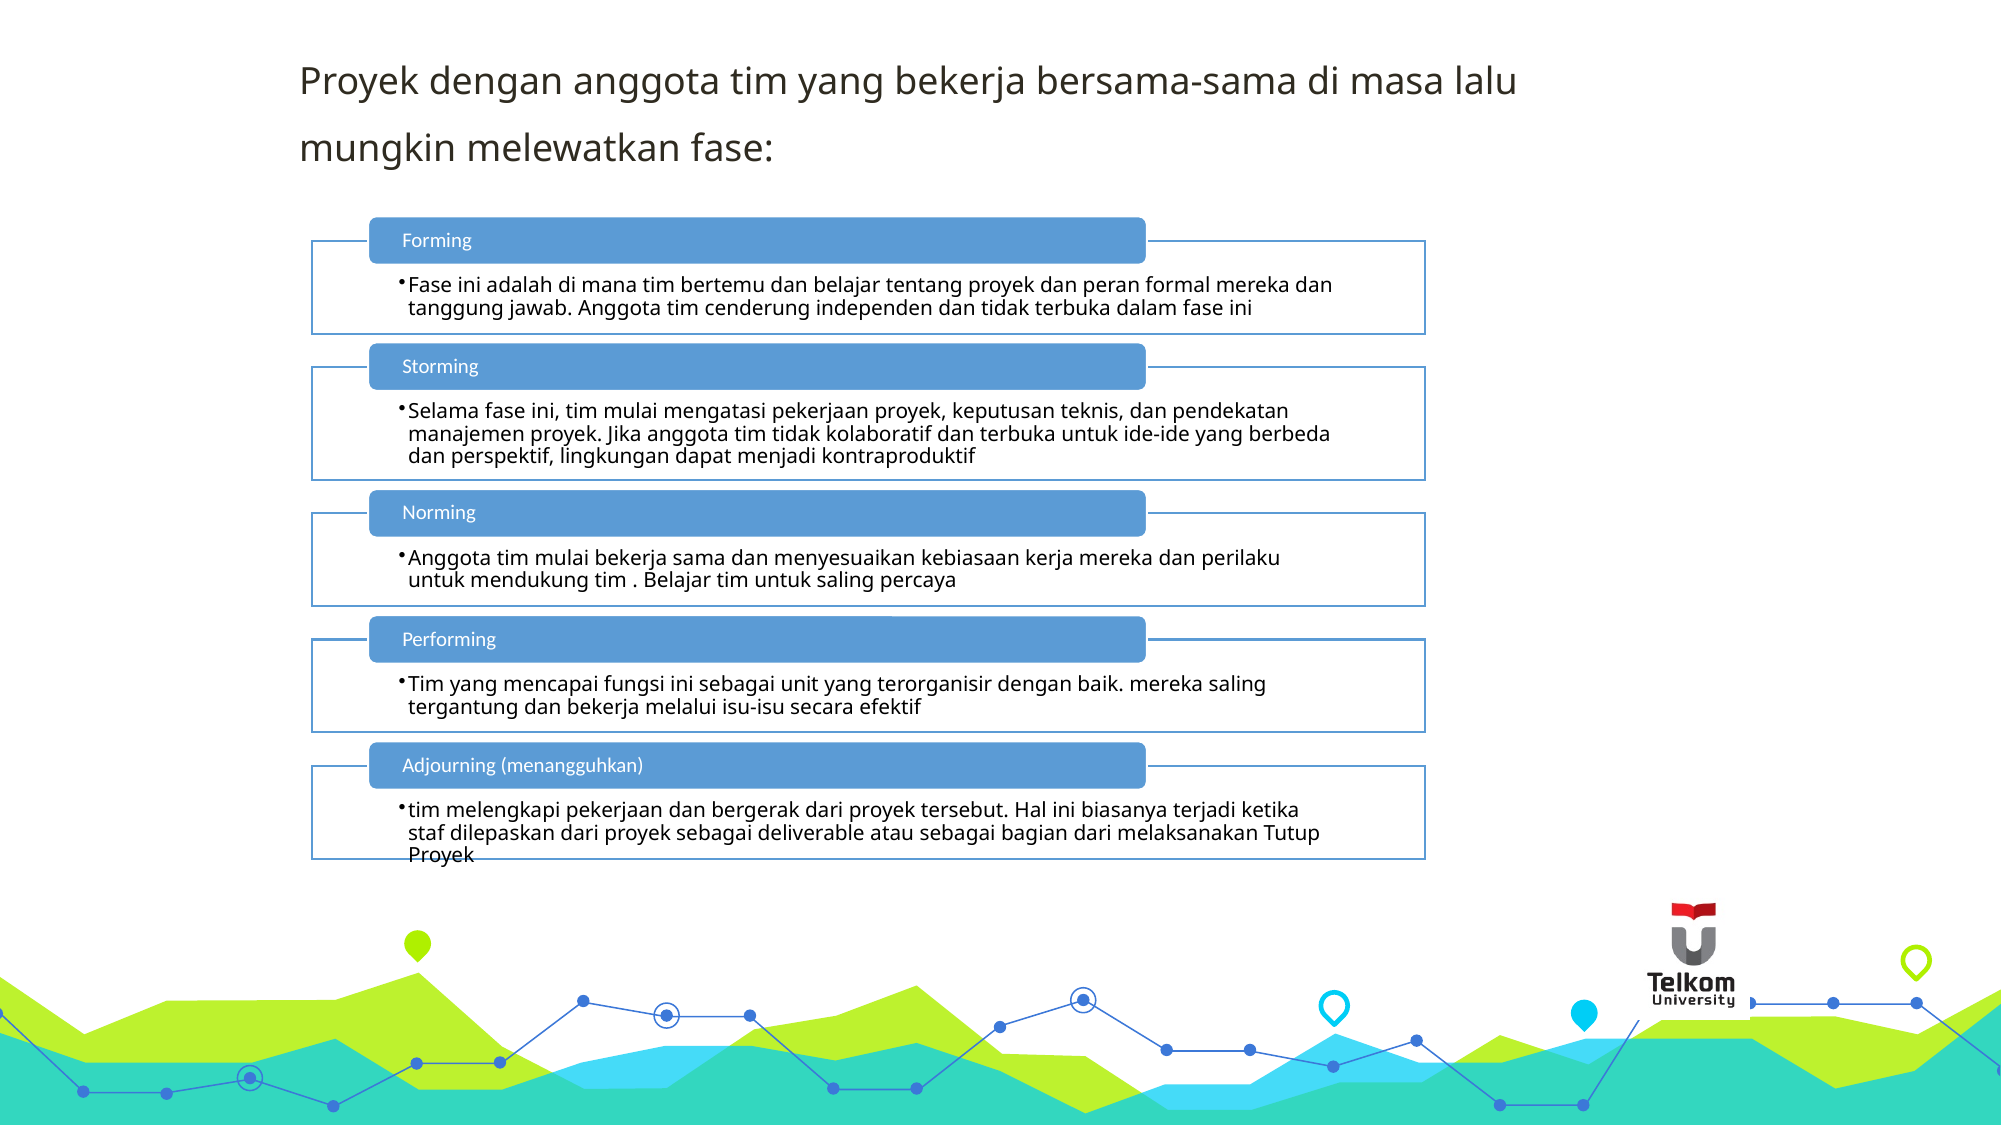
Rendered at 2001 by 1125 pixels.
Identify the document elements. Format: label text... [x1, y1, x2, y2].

picture [1637, 887, 1750, 1020]
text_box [312, 162, 1425, 913]
text_box Proyek dengan anggota tim yang bekerja bersama-sama di masa lalu mungkin melewatkan fase: [284, 26, 1563, 222]
